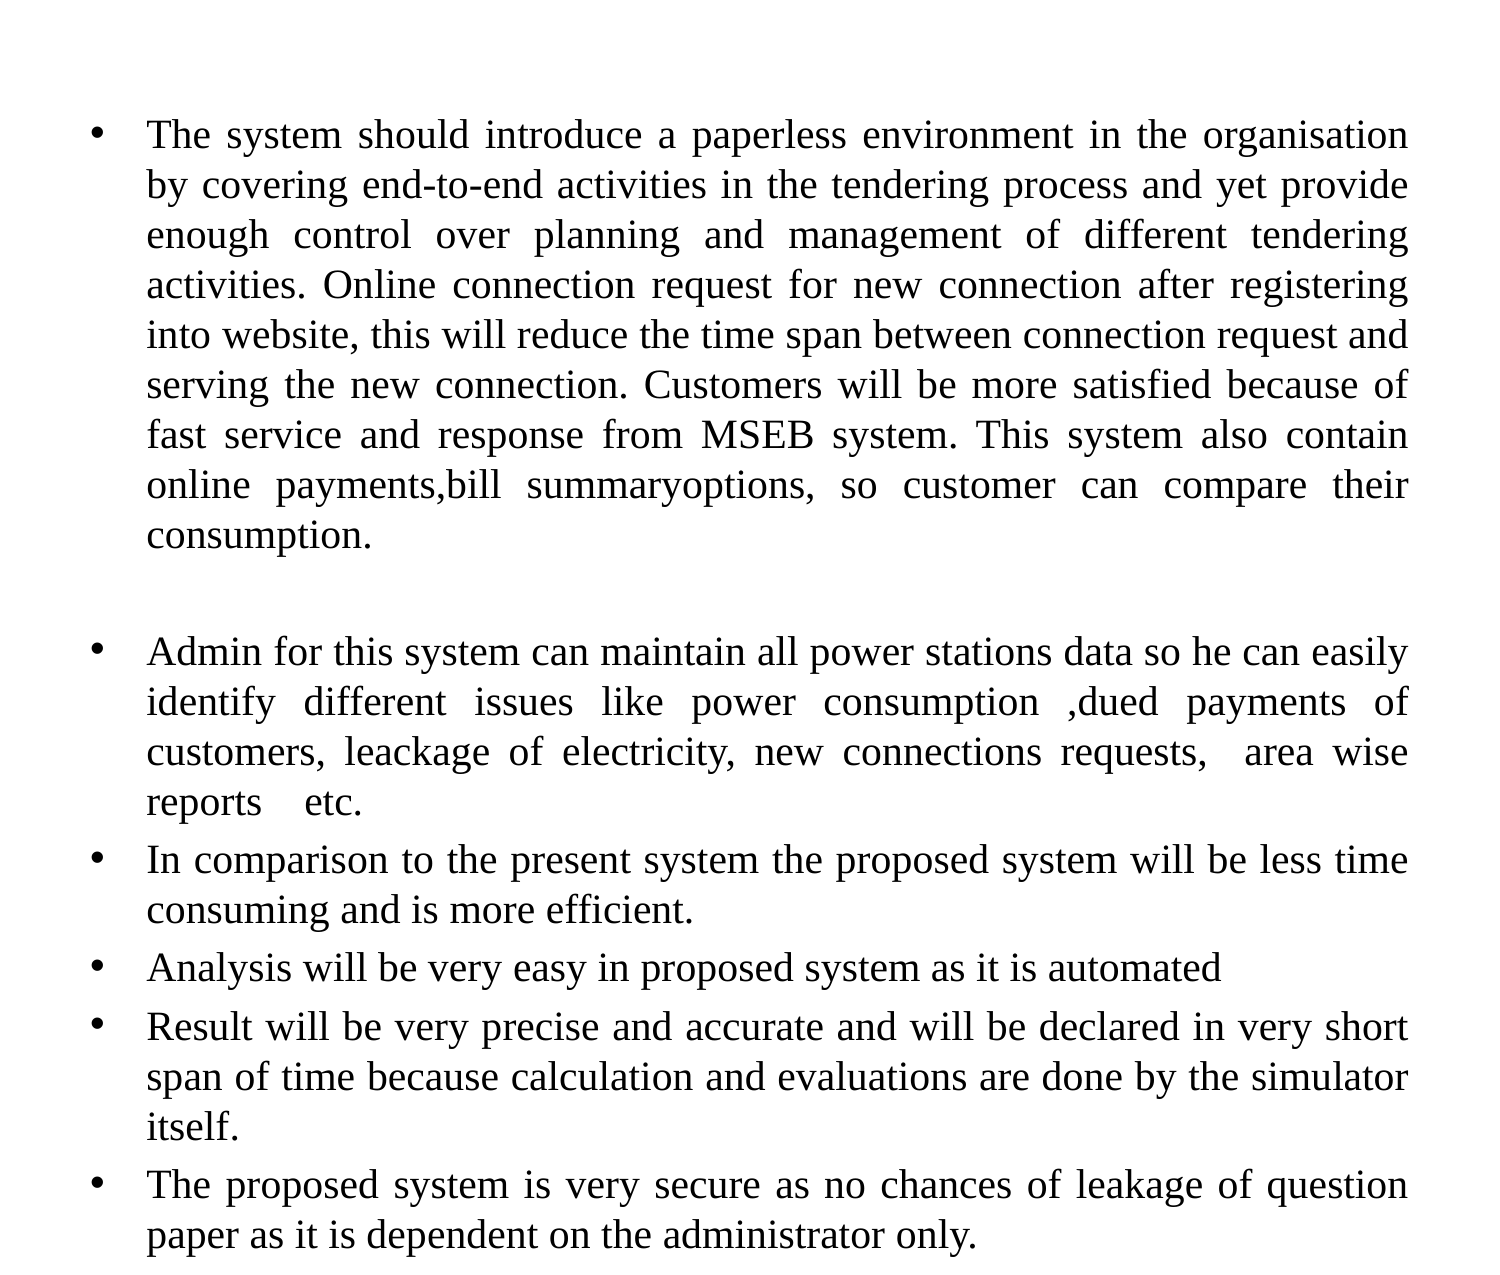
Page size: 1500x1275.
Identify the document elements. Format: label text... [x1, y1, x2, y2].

list The sys­tem should introduce a paperless environment in the organisation by cov­ering end-to-end activities in the tendering process and yet provide enough control over planning and management of different tendering activities. Online connection request for new connection after registering into website, this will reduce the time span between connection request and serving the new connection. Customers will be more satisfied because of fast service and response from MSEB system. This system also contain online payments,bill summaryoptions, so customer can compare their consumption. Admin for this system can maintain all power stations data so he can easily identify different issues like power consumption ,dued payments of customers, leackage of electricity, new connections requests, area wise reports etc. In comparison to the present system the proposed system will be less time consuming and is more efficient. Analysis will be very easy in proposed system as it is automated Result will be very precise and accurate and will be declared in very short span of time because calculation and evaluations are done by the simulator itself. The proposed system is very secure as no chances of leakage of question paper as it is dependent on the administrator only. [75, 99, 1425, 1233]
